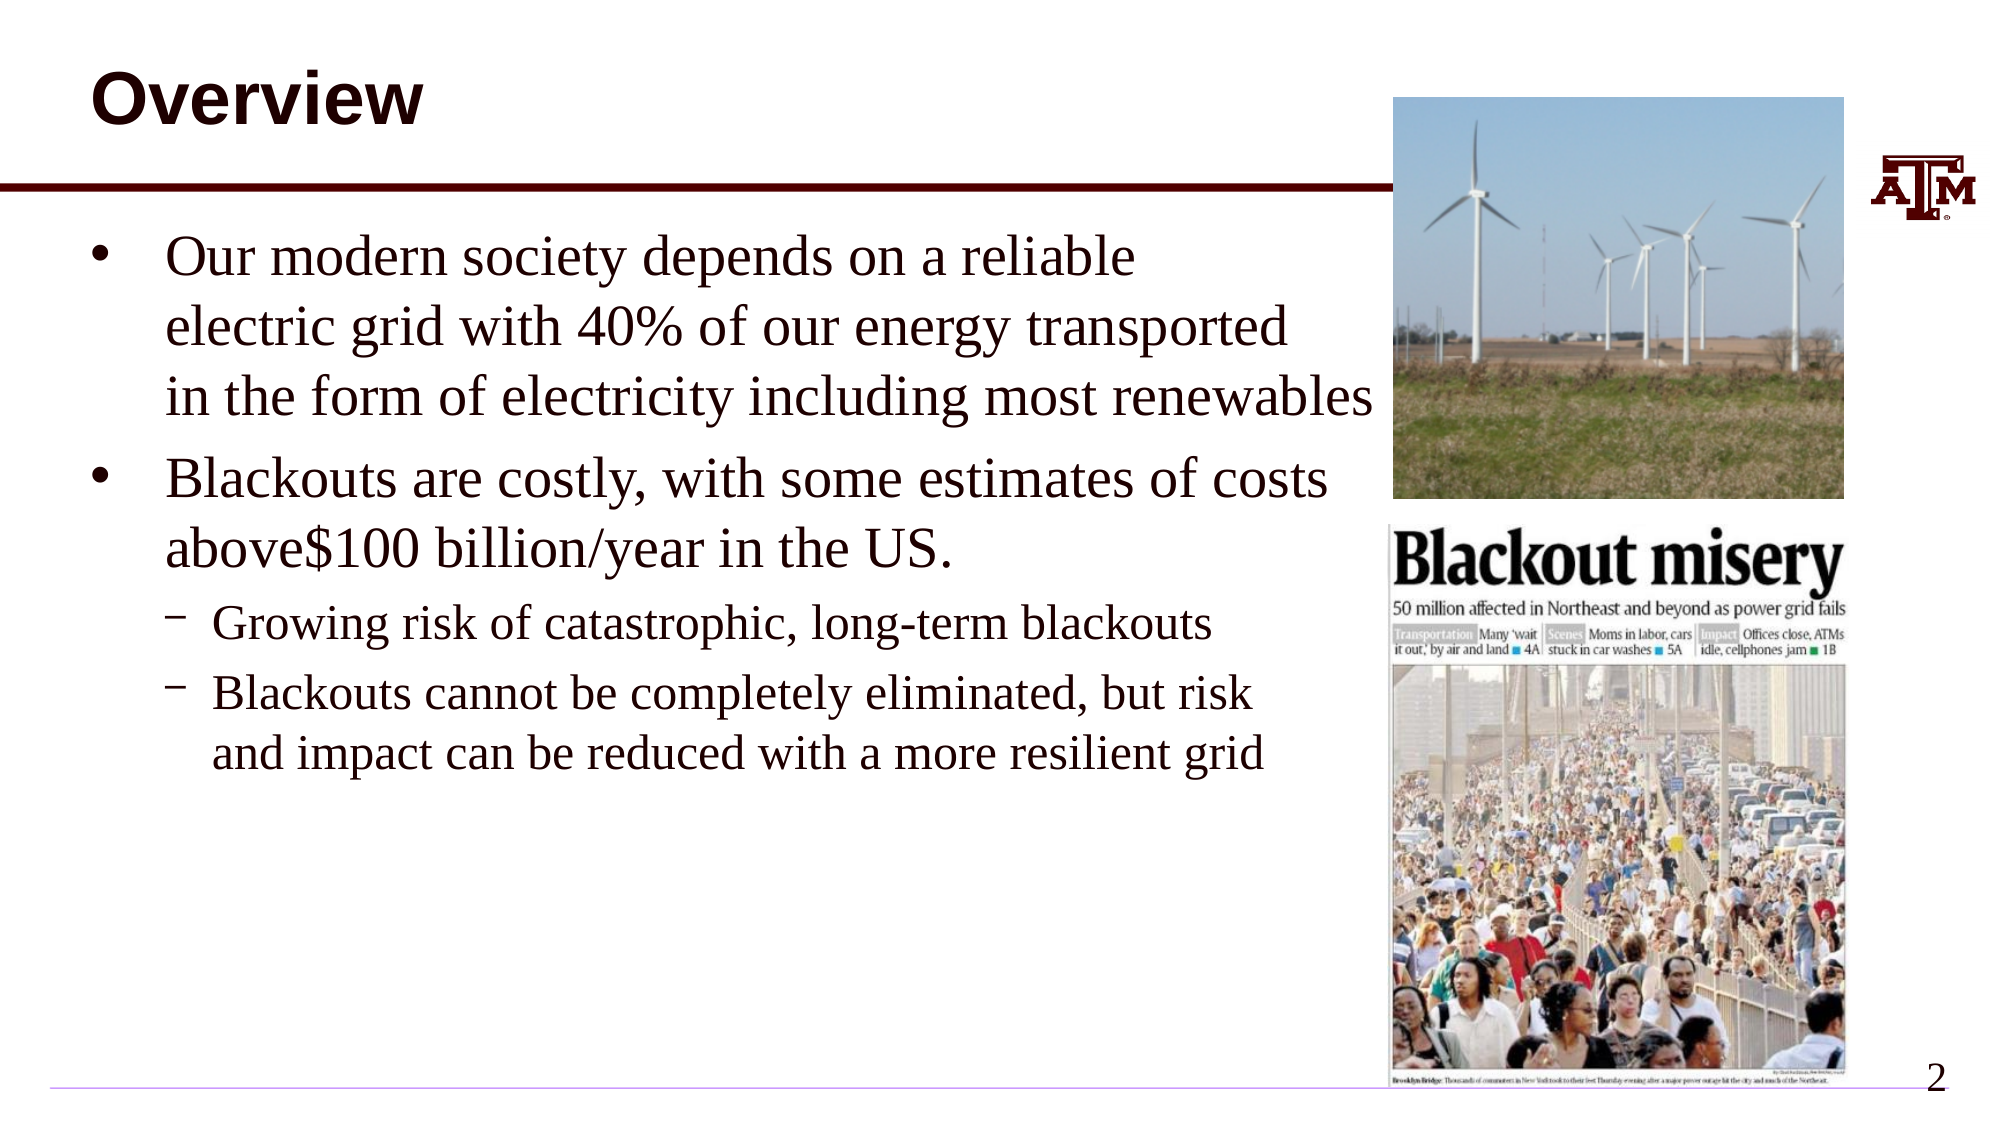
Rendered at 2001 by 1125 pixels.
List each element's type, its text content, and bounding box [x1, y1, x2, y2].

picture [1856, 137, 1990, 238]
title Overview [74, 12, 1909, 188]
slide_number 1 [1862, 1037, 1963, 1113]
list Our modern society depends on a reliable electric grid with 40% of our energy transported in the form of electricity including most renewables Blackouts are costly, with some estimates of costs above$100 billion/year in the US. Growing risk of catastrophic, long-term blackouts Blackouts cannot be completely eliminated, but risk and impact can be reduced with a more resilient grid [74, 209, 1929, 823]
picture [1387, 524, 1851, 1087]
picture [1393, 96, 1844, 499]
